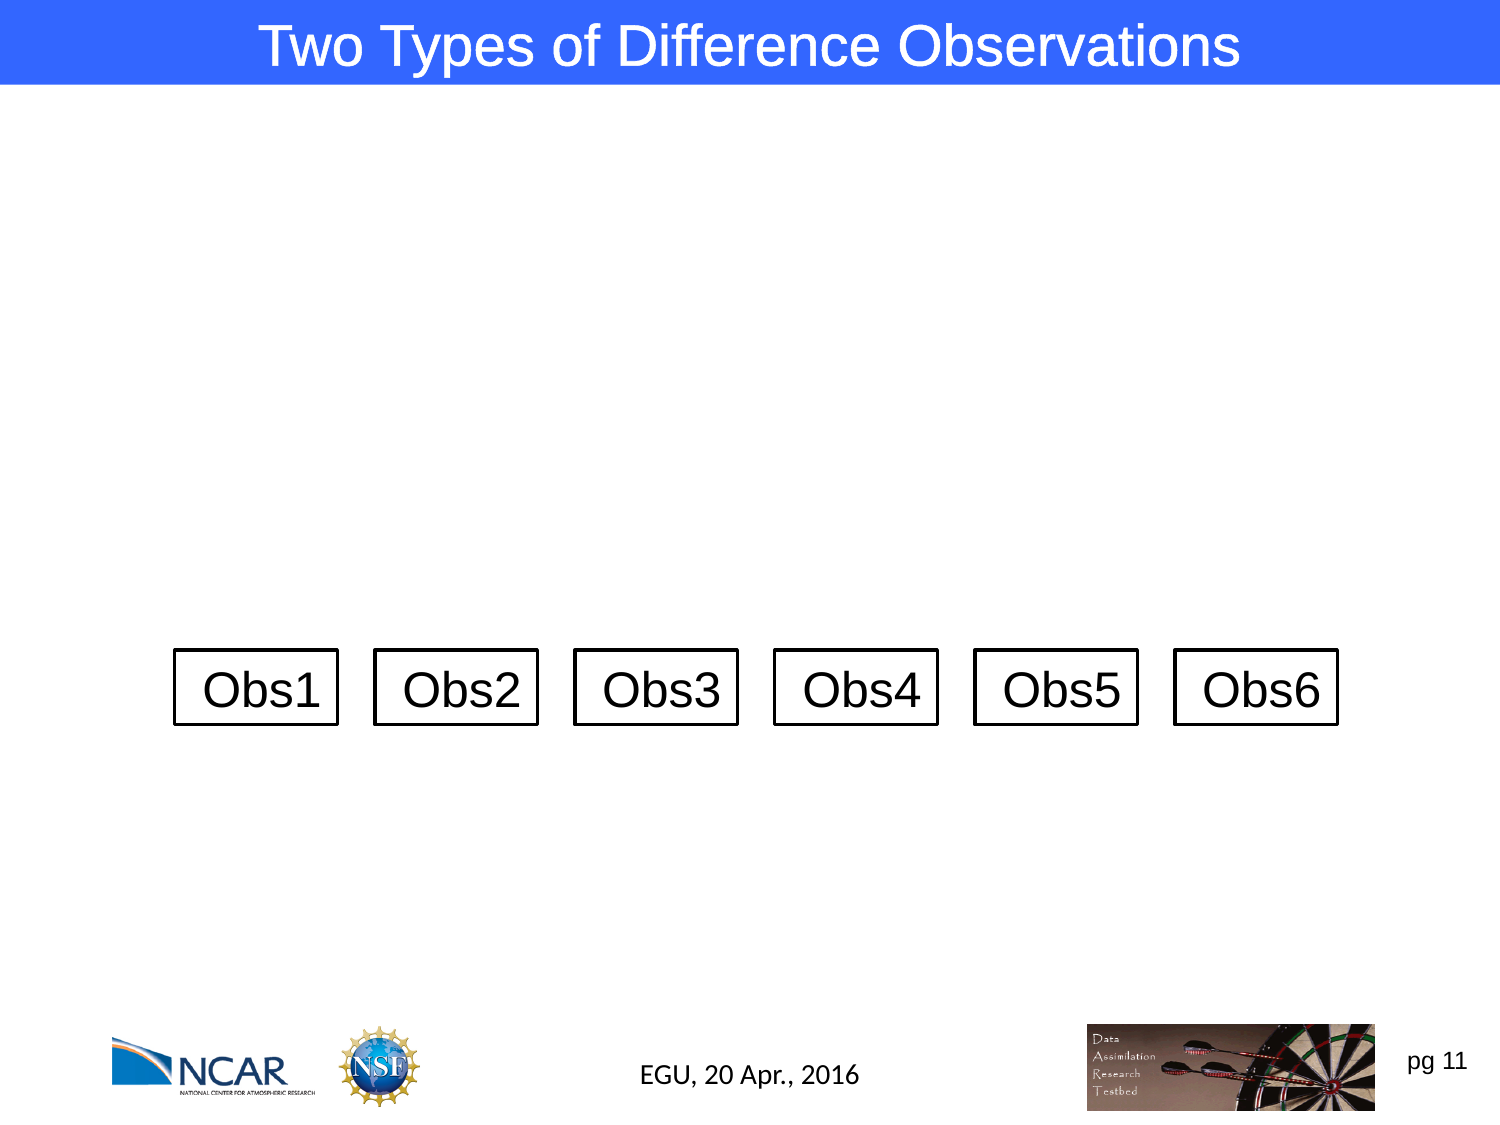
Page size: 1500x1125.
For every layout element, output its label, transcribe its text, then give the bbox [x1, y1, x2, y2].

picture [1087, 1024, 1375, 1111]
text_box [174, 649, 338, 726]
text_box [974, 649, 1138, 726]
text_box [774, 649, 938, 726]
text_box Two Types of Difference Observations [0, 0, 1500, 85]
picture [337, 1024, 421, 1108]
picture [112, 1037, 315, 1095]
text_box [374, 649, 538, 726]
footer EGU, 20 Apr., 2016 [512, 1042, 988, 1103]
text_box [1174, 649, 1338, 787]
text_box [574, 649, 738, 726]
